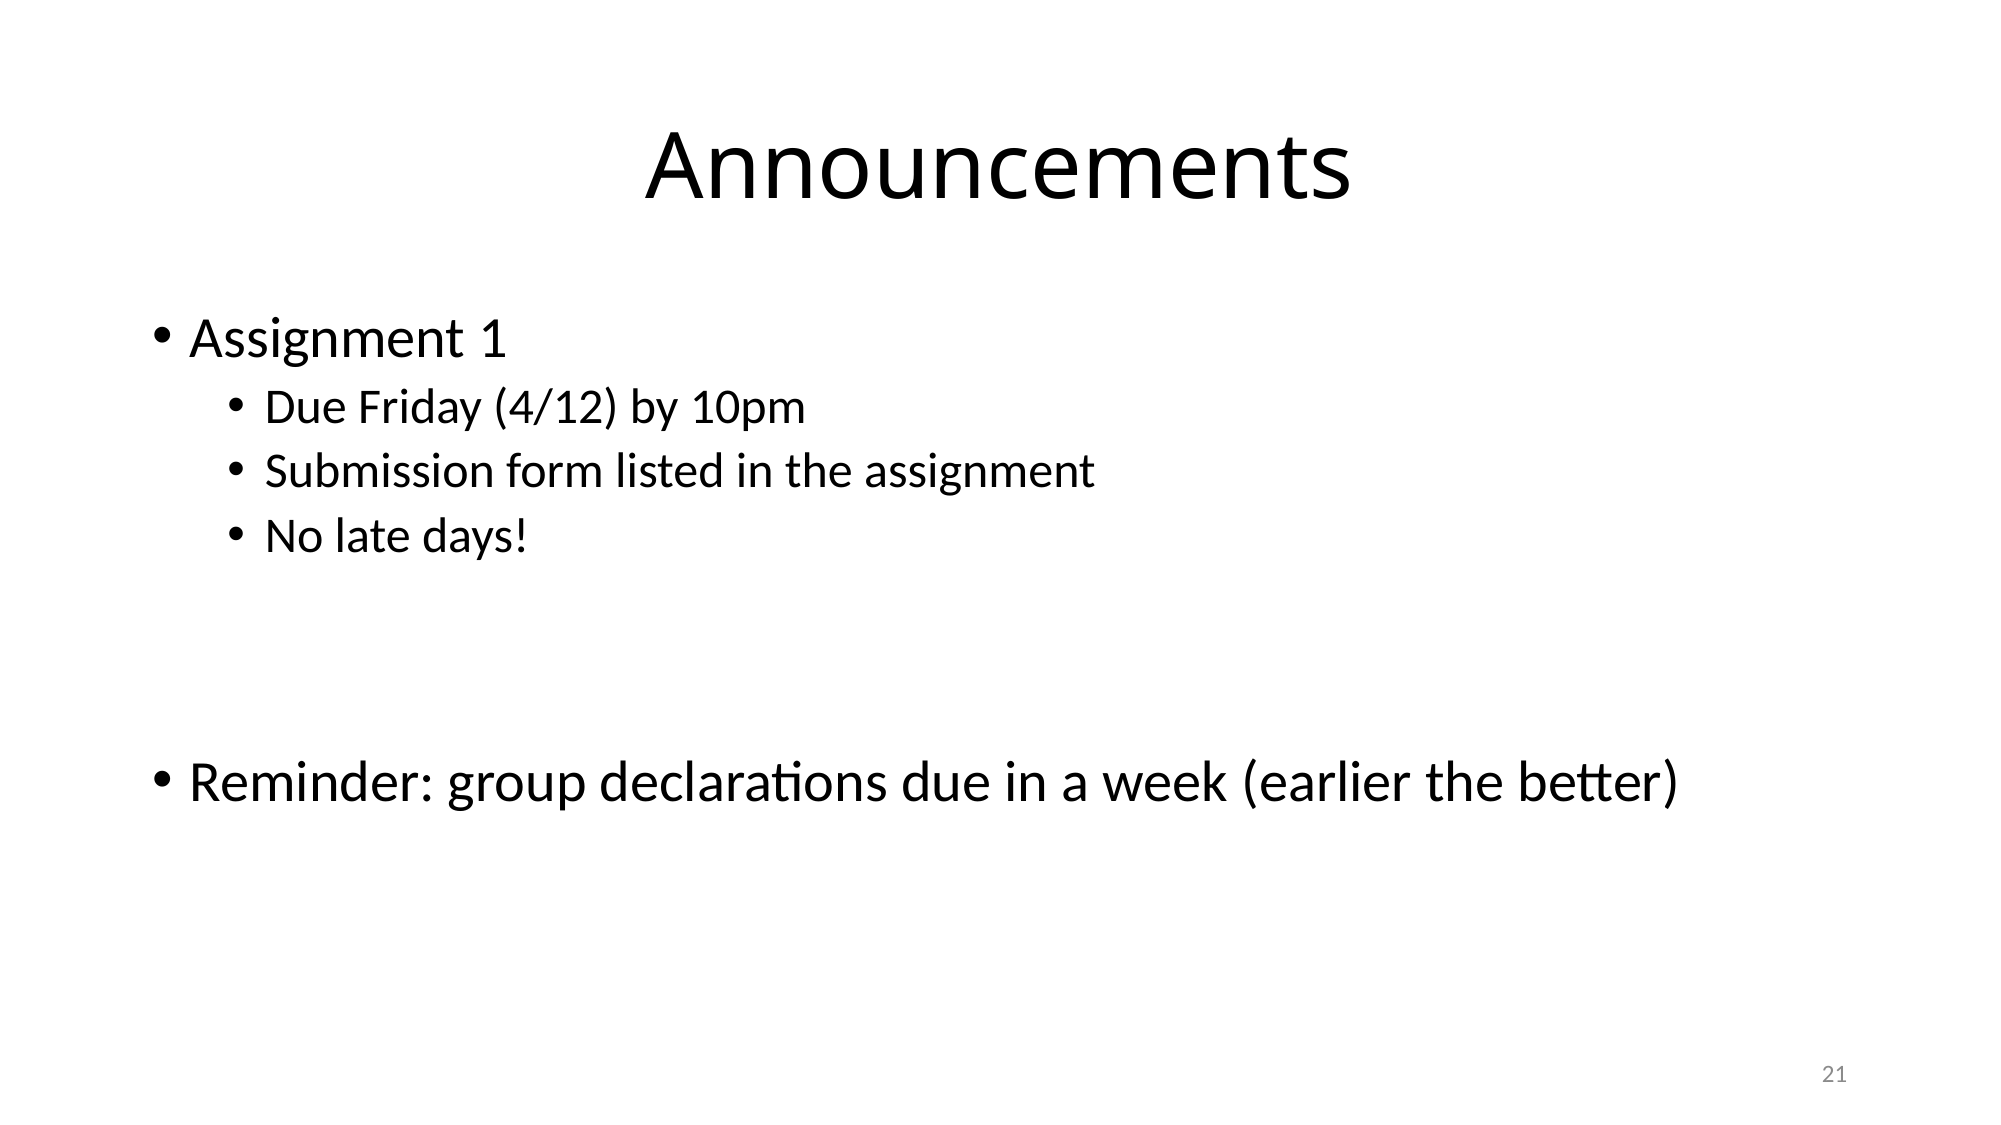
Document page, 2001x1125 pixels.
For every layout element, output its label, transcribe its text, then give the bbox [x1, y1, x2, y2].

title Announcements [137, 59, 1863, 278]
slide_number 21 [1412, 1042, 1863, 1103]
list Assignment 1 Due Friday (4/12) by 10pm Submission form listed in the assignment No late days! Reminder: group declarations due in a week (earlier the better) [137, 299, 1863, 1014]
